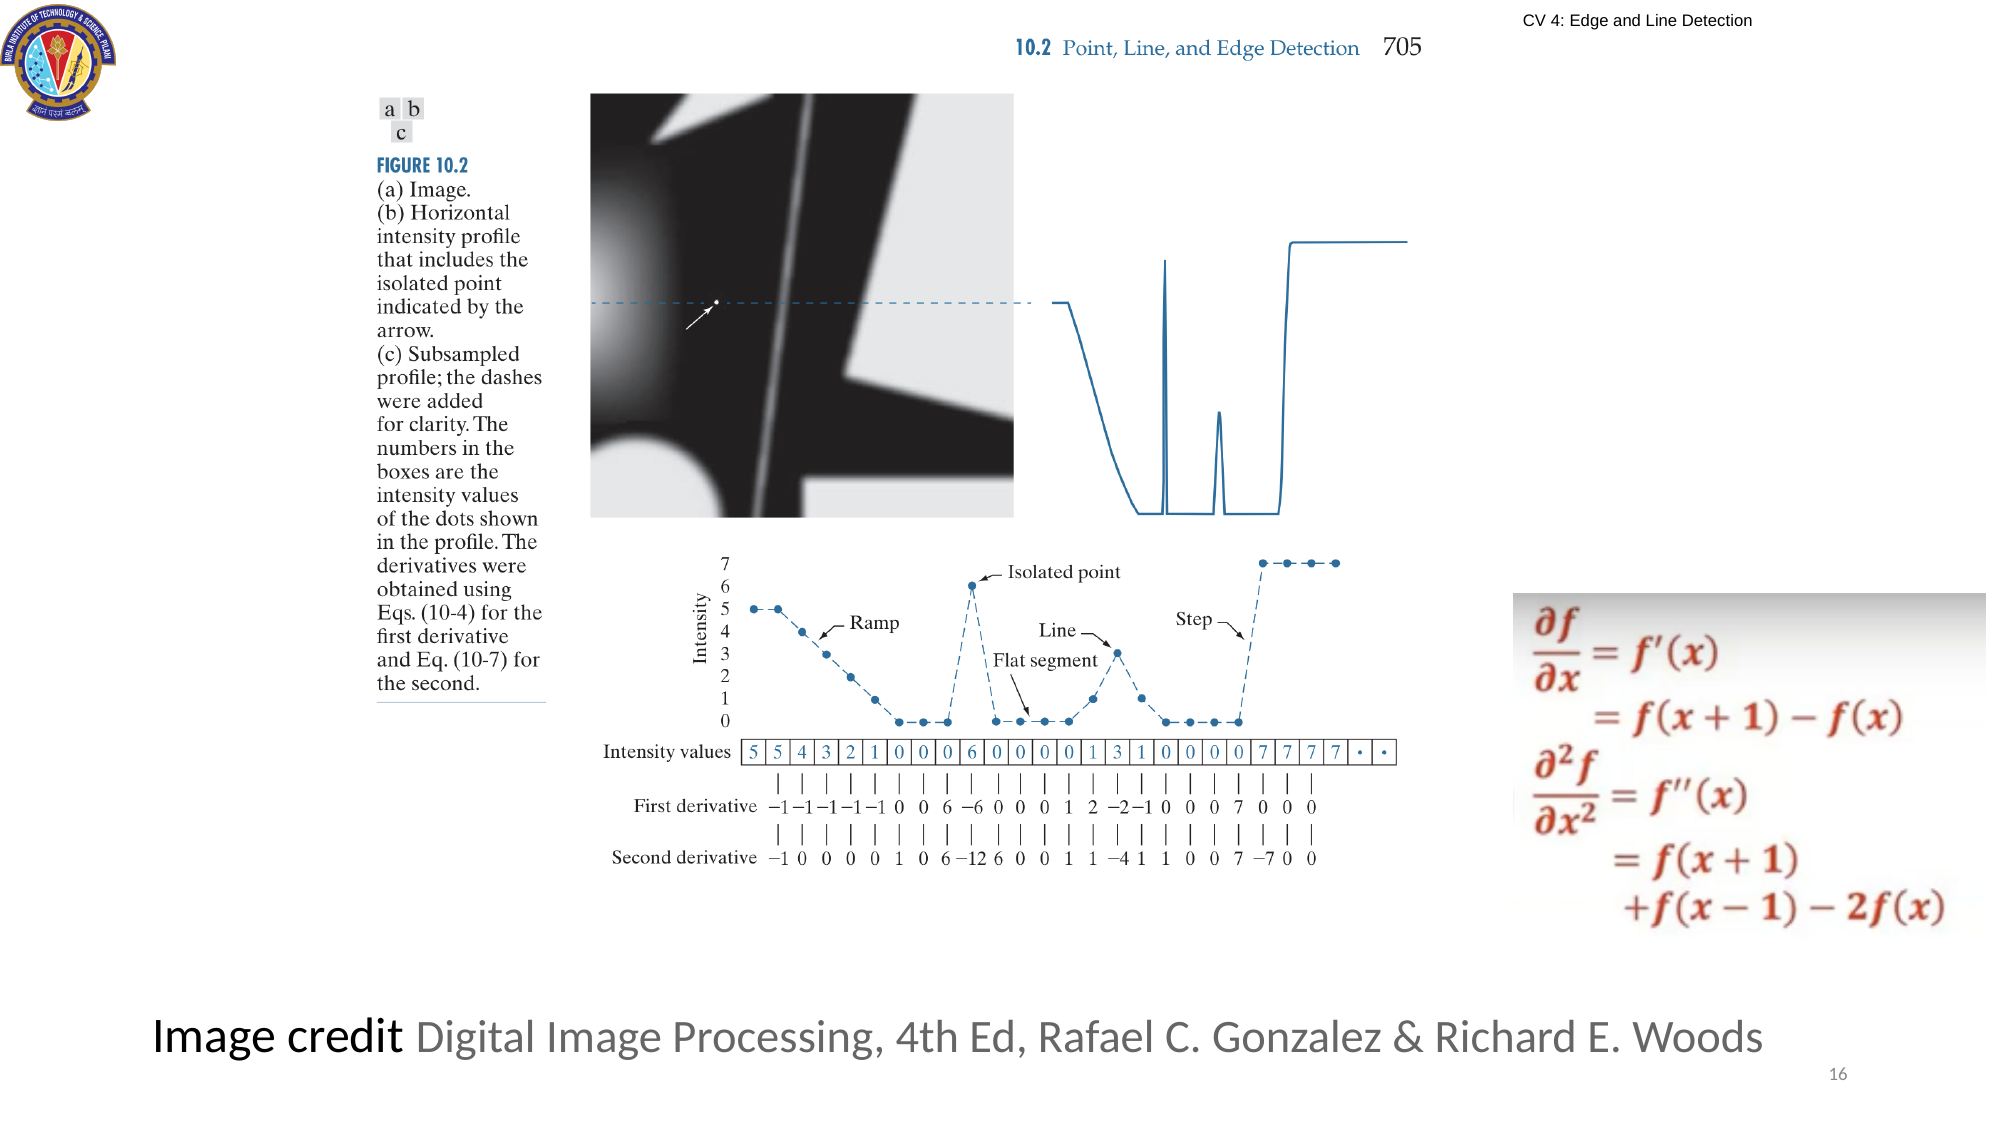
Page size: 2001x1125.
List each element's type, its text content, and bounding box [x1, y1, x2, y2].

slide_number 16 [1412, 1070, 1863, 1103]
list Image credit Digital Image Processing, 4th Ed, Rafael C. Gonzalez & Richard E. Woods [137, 995, 1931, 1070]
picture [1513, 593, 1986, 961]
picture [286, 12, 1479, 893]
picture [0, 4, 116, 121]
